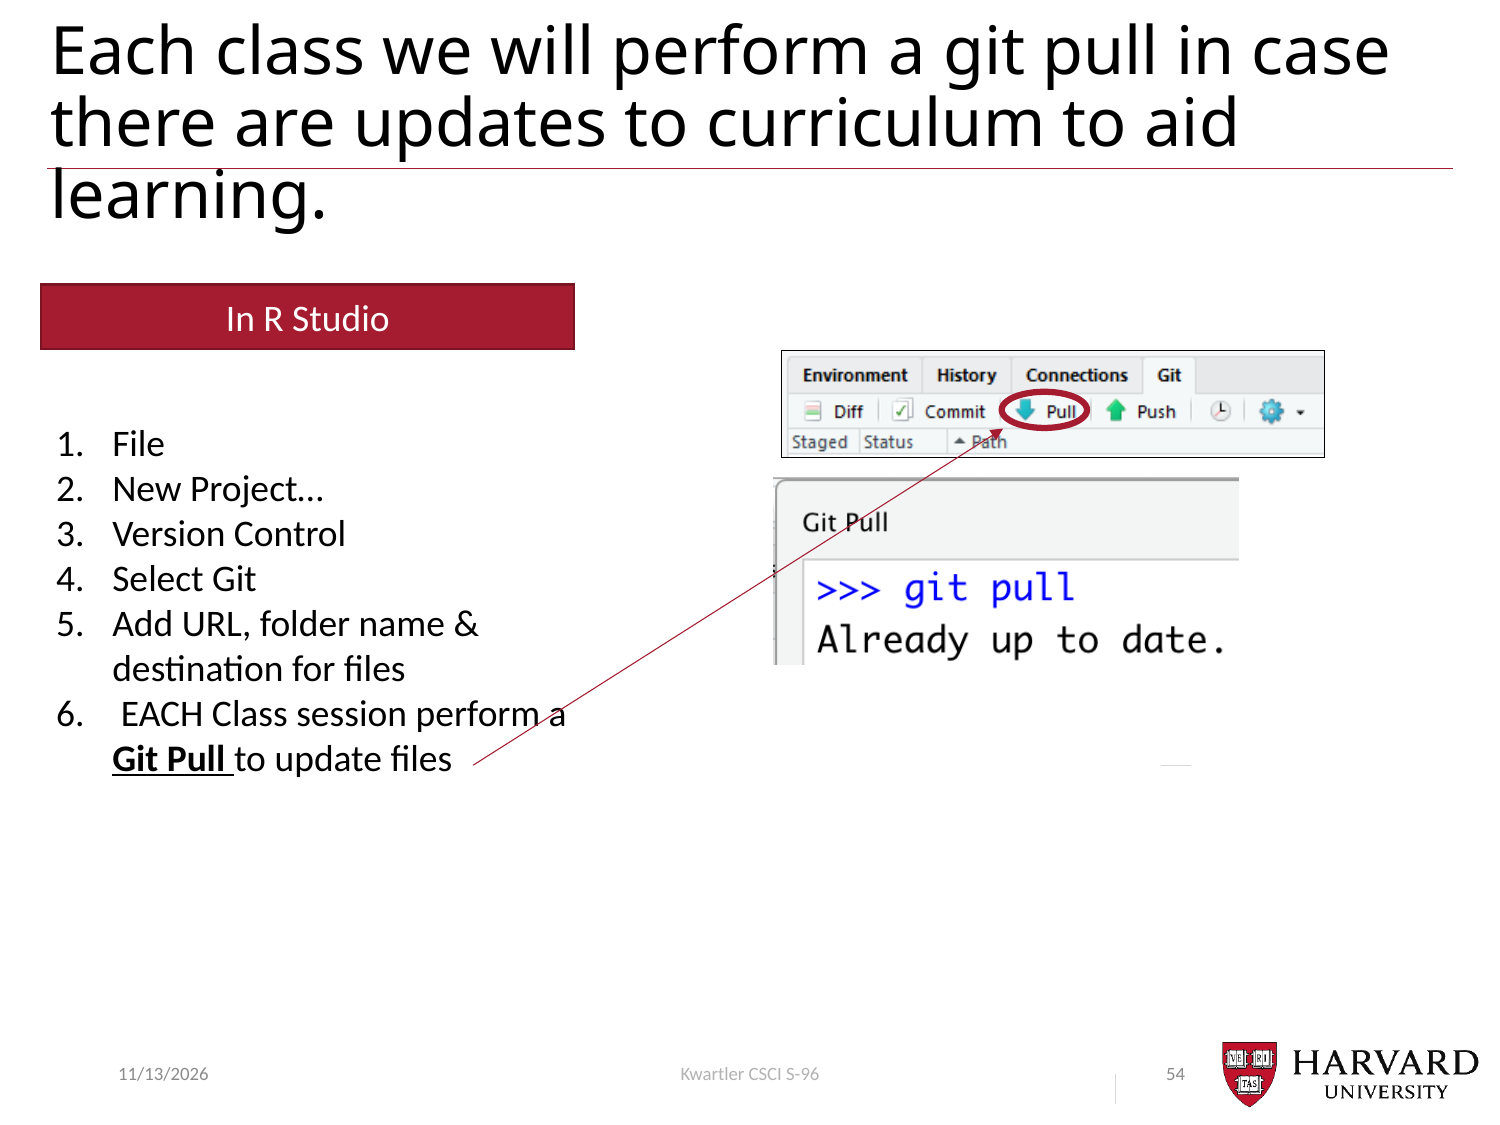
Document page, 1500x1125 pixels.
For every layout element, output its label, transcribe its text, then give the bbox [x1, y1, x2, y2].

text_box In R Studio [40, 283, 575, 350]
title Each class we will perform a git pull in case there are updates to curriculum to aid learning. [35, 9, 1465, 107]
picture [1004, 477, 1239, 666]
picture [781, 350, 1325, 458]
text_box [473, 428, 1004, 766]
footer Kwartler CSCI S-96 [496, 1042, 1004, 1103]
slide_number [103, 1042, 441, 1103]
text_box File New Project… Version Control Select Git Add URL, folder name & destination for files EACH Class session perform a Git Pull to update files [41, 411, 587, 786]
picture [1200, 1024, 1500, 1125]
slide_number 54 [1059, 1042, 1200, 1103]
